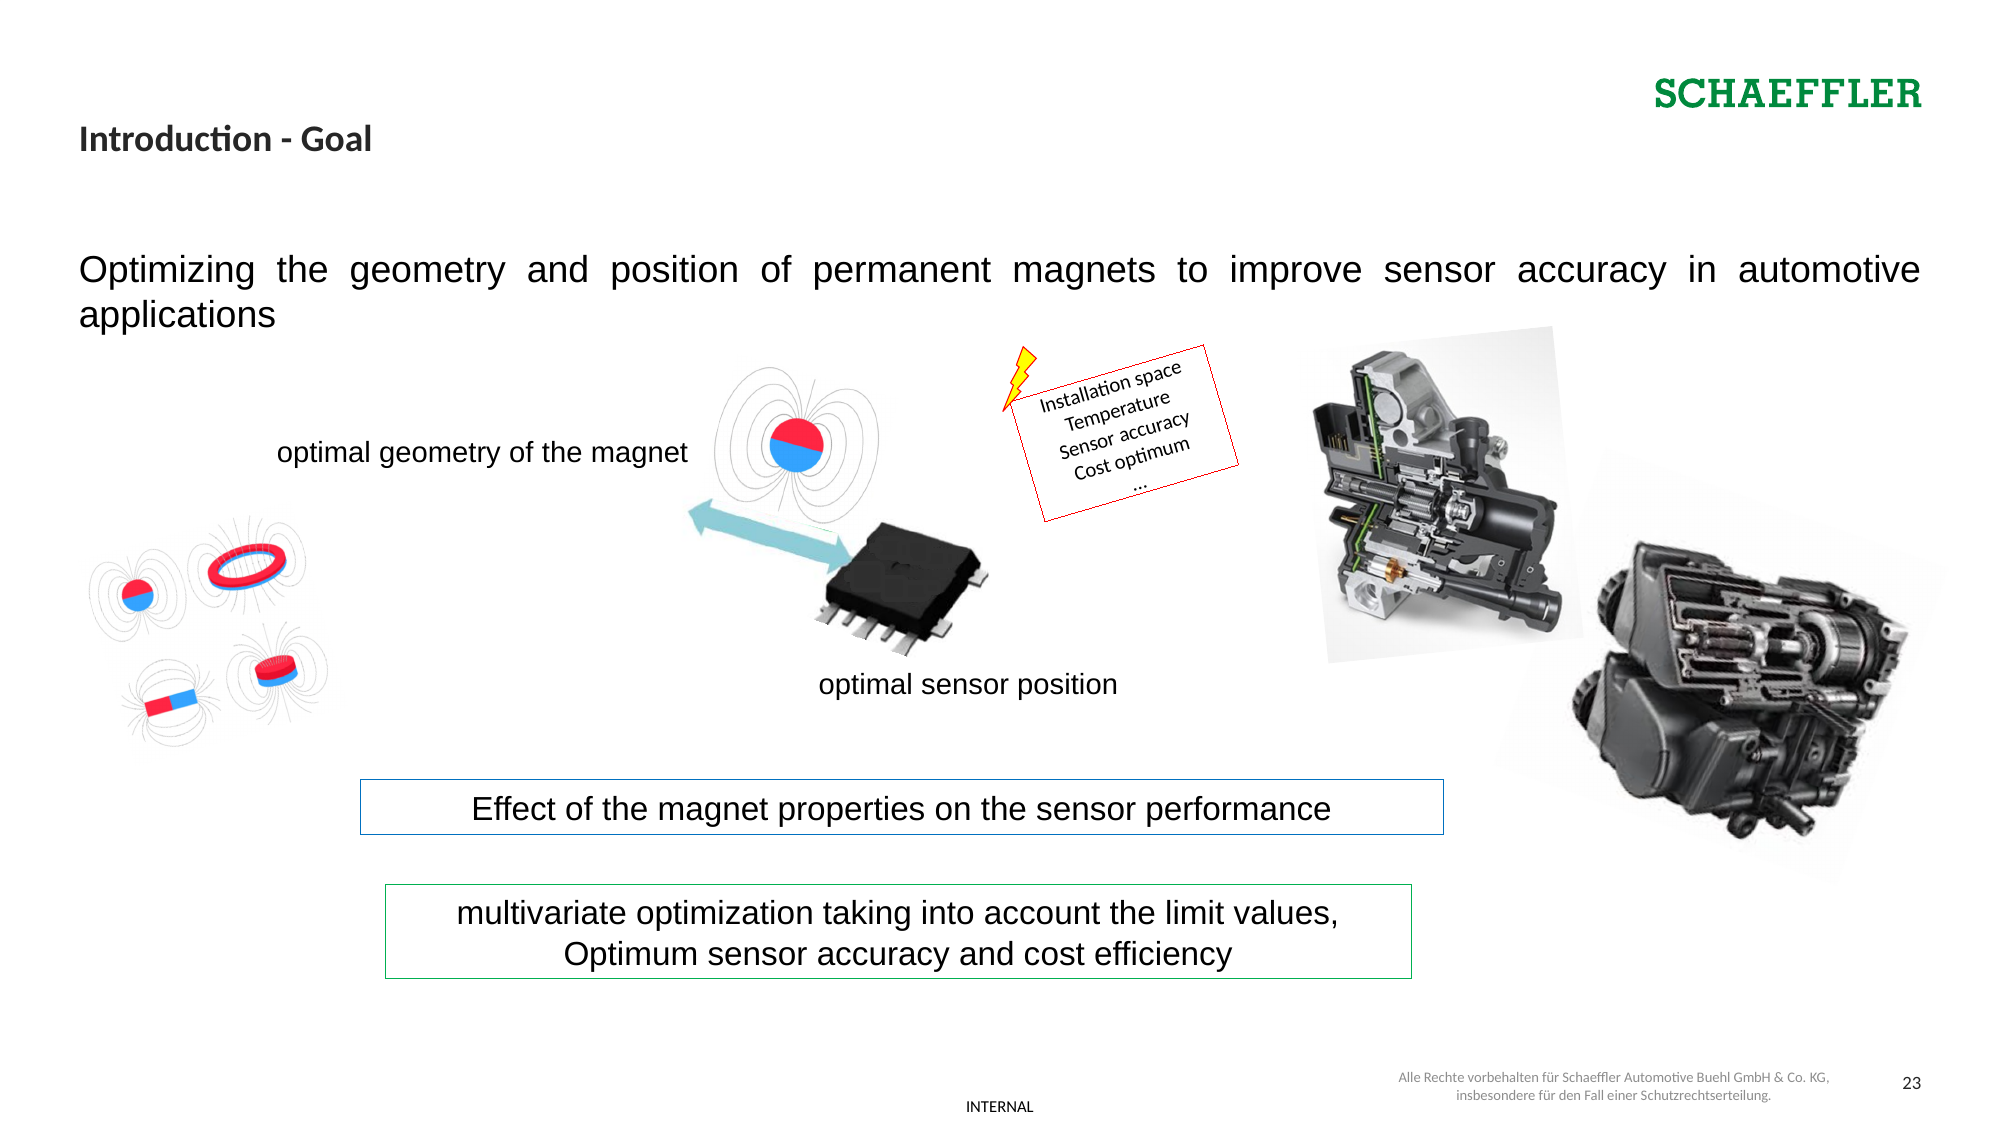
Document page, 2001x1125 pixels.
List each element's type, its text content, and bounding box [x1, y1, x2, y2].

picture [636, 354, 1068, 698]
text_box Effect of the magnet properties on the sensor performance [360, 779, 1444, 835]
text_box optimal sensor position [803, 657, 1236, 708]
picture [1297, 326, 1948, 885]
picture [79, 502, 347, 765]
text_box [1001, 344, 1038, 411]
slide_number 23 [1862, 1070, 1922, 1100]
title Introduction - Goal [78, 113, 1461, 209]
text_box multivariate optimization taking into account the limit values, Optimum sensor accuracy and cost efficiency [385, 884, 1412, 979]
text_box Installation space Temperature Sensor accuracy Cost optimum … [1011, 344, 1239, 515]
list Optimizing the geometry and position of permanent magnets to improve sensor accuracy in automotive applications [78, 245, 1922, 1035]
text_box optimal geometry of the magnet [262, 426, 636, 476]
